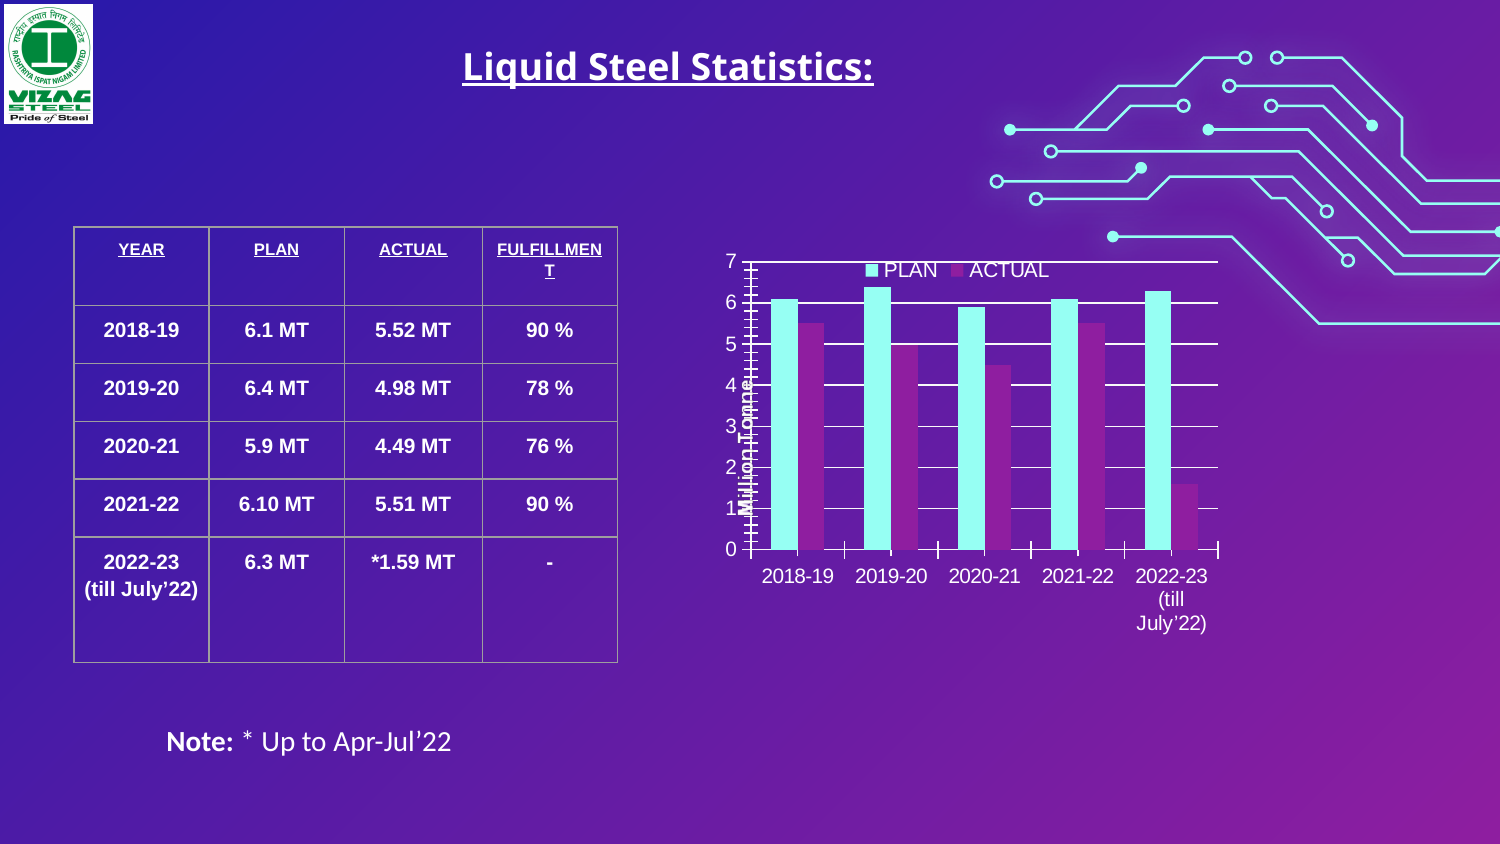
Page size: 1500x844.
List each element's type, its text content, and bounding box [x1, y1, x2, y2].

table_cell 78 % [483, 364, 617, 421]
table_cell 90 % [483, 480, 617, 536]
table_cell 6.3 MT [210, 538, 344, 662]
table_cell 2022-23 (till July’22) [75, 538, 208, 662]
table_header FULFILLMENT [483, 228, 617, 305]
table_cell 5.52 MT [345, 306, 482, 363]
table_cell 6.10 MT [210, 480, 344, 536]
table_header ACTUAL [345, 228, 482, 305]
table_cell 2021-22 [75, 480, 208, 536]
table_cell 4.98 MT [345, 364, 482, 421]
text_box Note: * Up to Apr-Jul’22 [151, 714, 501, 765]
table_cell 2020-21 [75, 422, 208, 478]
text_box Liquid Steel Statistics: [447, 35, 908, 96]
table_cell 76 % [483, 422, 617, 478]
table_cell 2019-20 [75, 364, 208, 421]
table_cell 5.51 MT [345, 480, 482, 536]
picture [4, 4, 93, 125]
table_cell 90 % [483, 306, 617, 363]
table_cell 6.4 MT [210, 364, 344, 421]
chart [657, 241, 1257, 730]
table_cell 4.49 MT [345, 422, 482, 478]
table_header YEAR [75, 228, 208, 305]
table_cell *1.59 MT [345, 538, 482, 662]
table_cell - [483, 538, 617, 662]
table_header PLAN [210, 228, 344, 305]
table_cell 6.1 MT [210, 306, 344, 363]
table_cell 5.9 MT [210, 422, 344, 478]
table_cell 2018-19 [75, 306, 208, 363]
